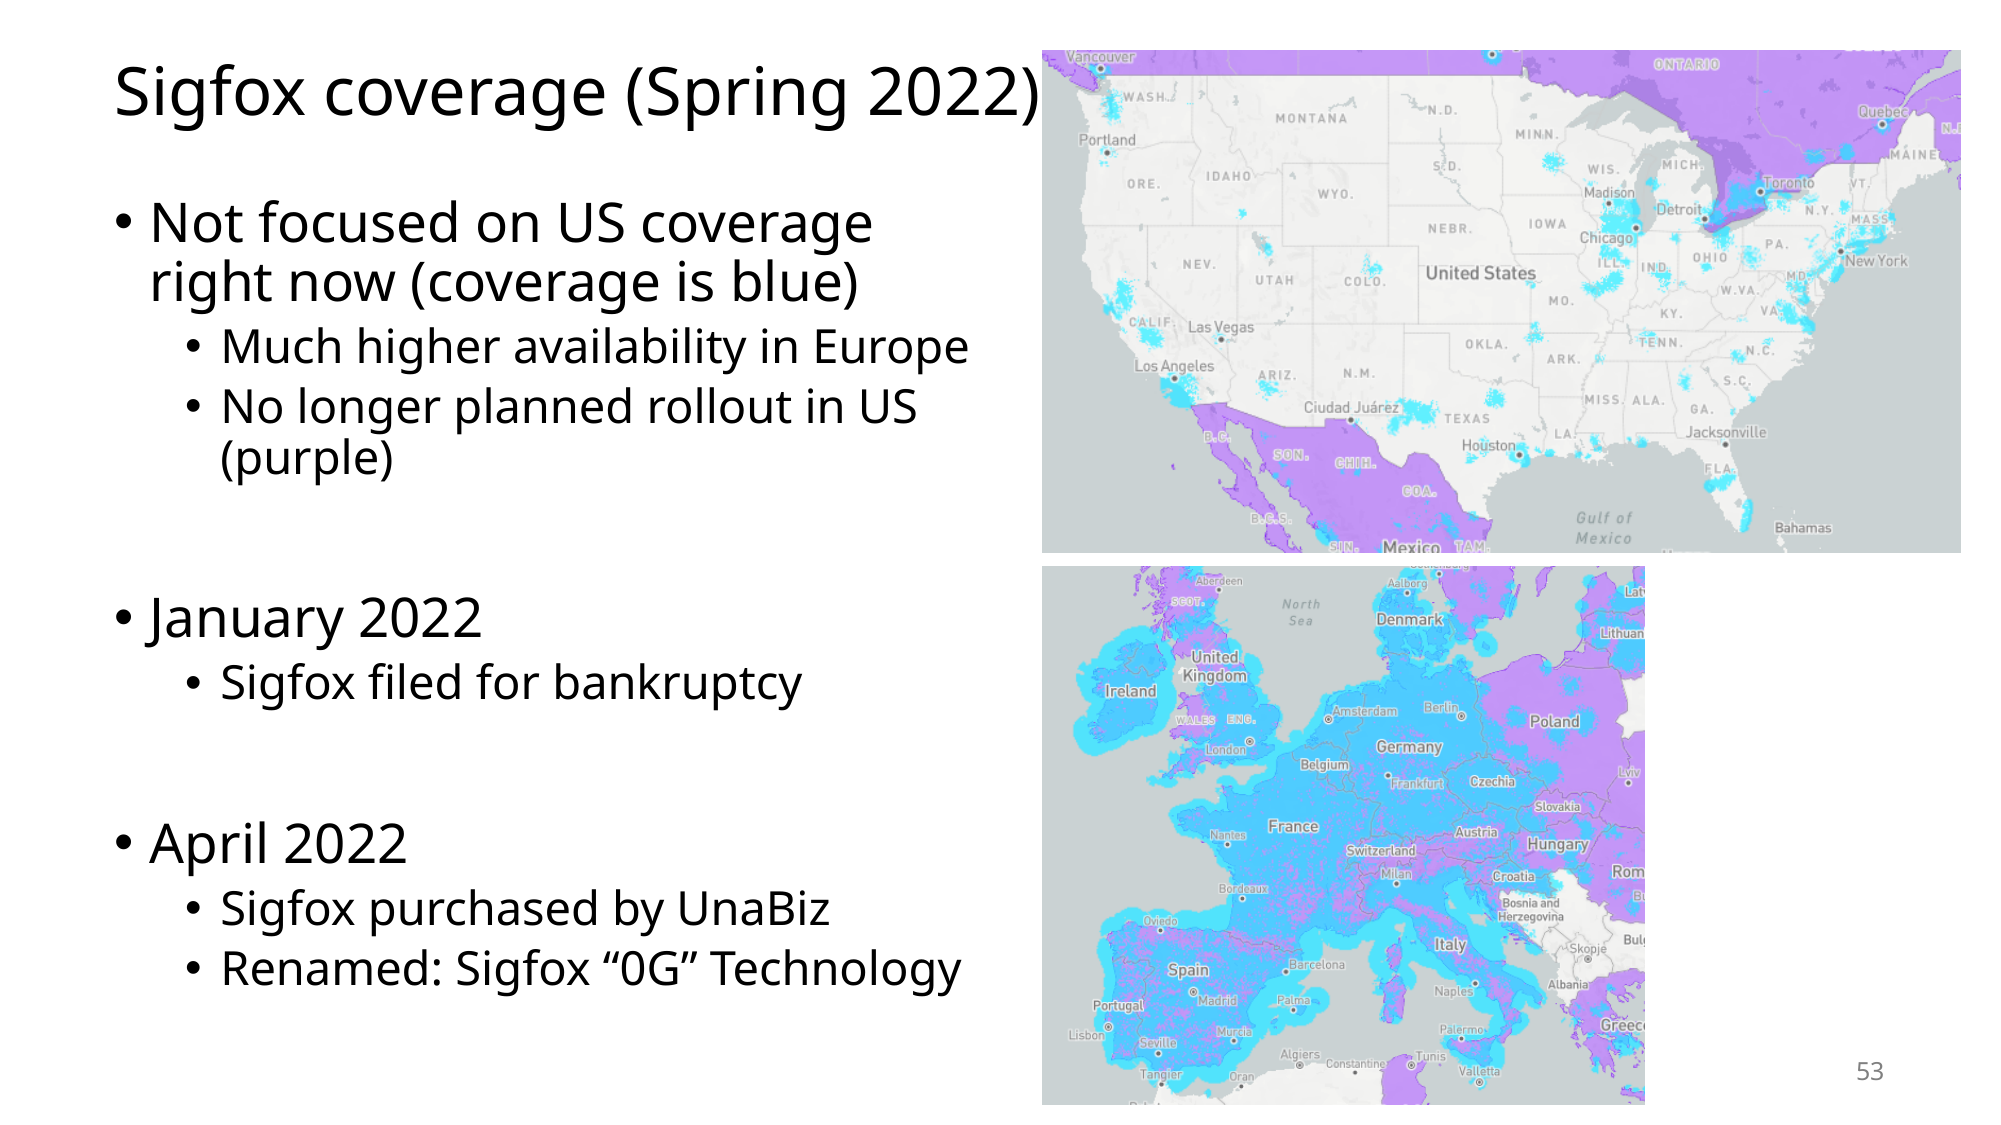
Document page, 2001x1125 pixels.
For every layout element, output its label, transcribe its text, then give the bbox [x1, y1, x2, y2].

picture [1042, 566, 1645, 1105]
list Not focused on US coverage right now (coverage is blue) Much higher availability in Europe No longer planned rollout in US (purple) January 2022 Sigfox filed for bankruptcy April 2022 Sigfox purchased by UnaBiz Renamed: Sigfox “0G” Technology [99, 187, 1000, 1013]
picture [1042, 50, 1961, 554]
title Sigfox coverage (Spring 2022) [99, 37, 1900, 150]
slide_number 53 [1749, 1042, 1900, 1103]
